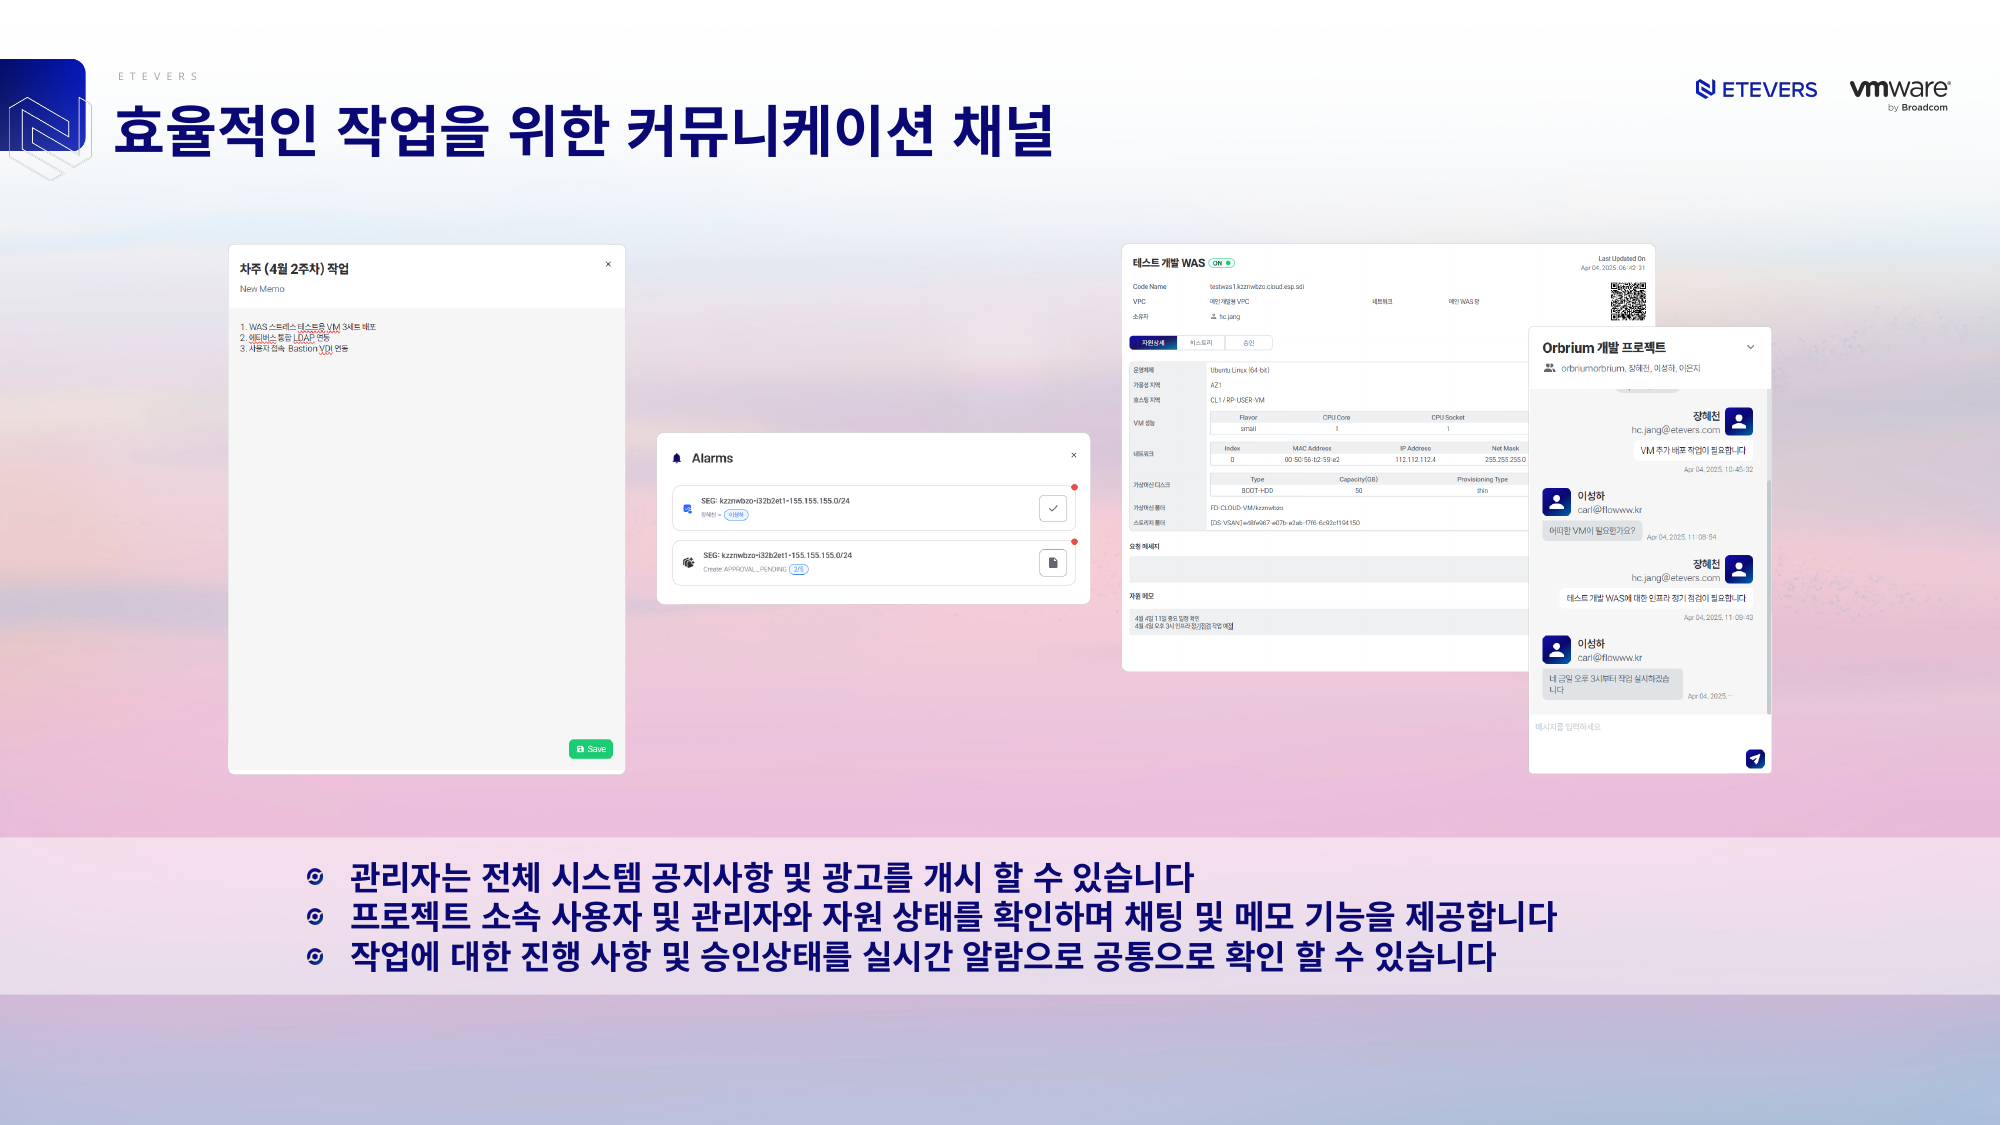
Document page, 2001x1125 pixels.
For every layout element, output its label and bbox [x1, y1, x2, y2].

text_box [227, 243, 1772, 775]
picture [0, 0, 2000, 1125]
